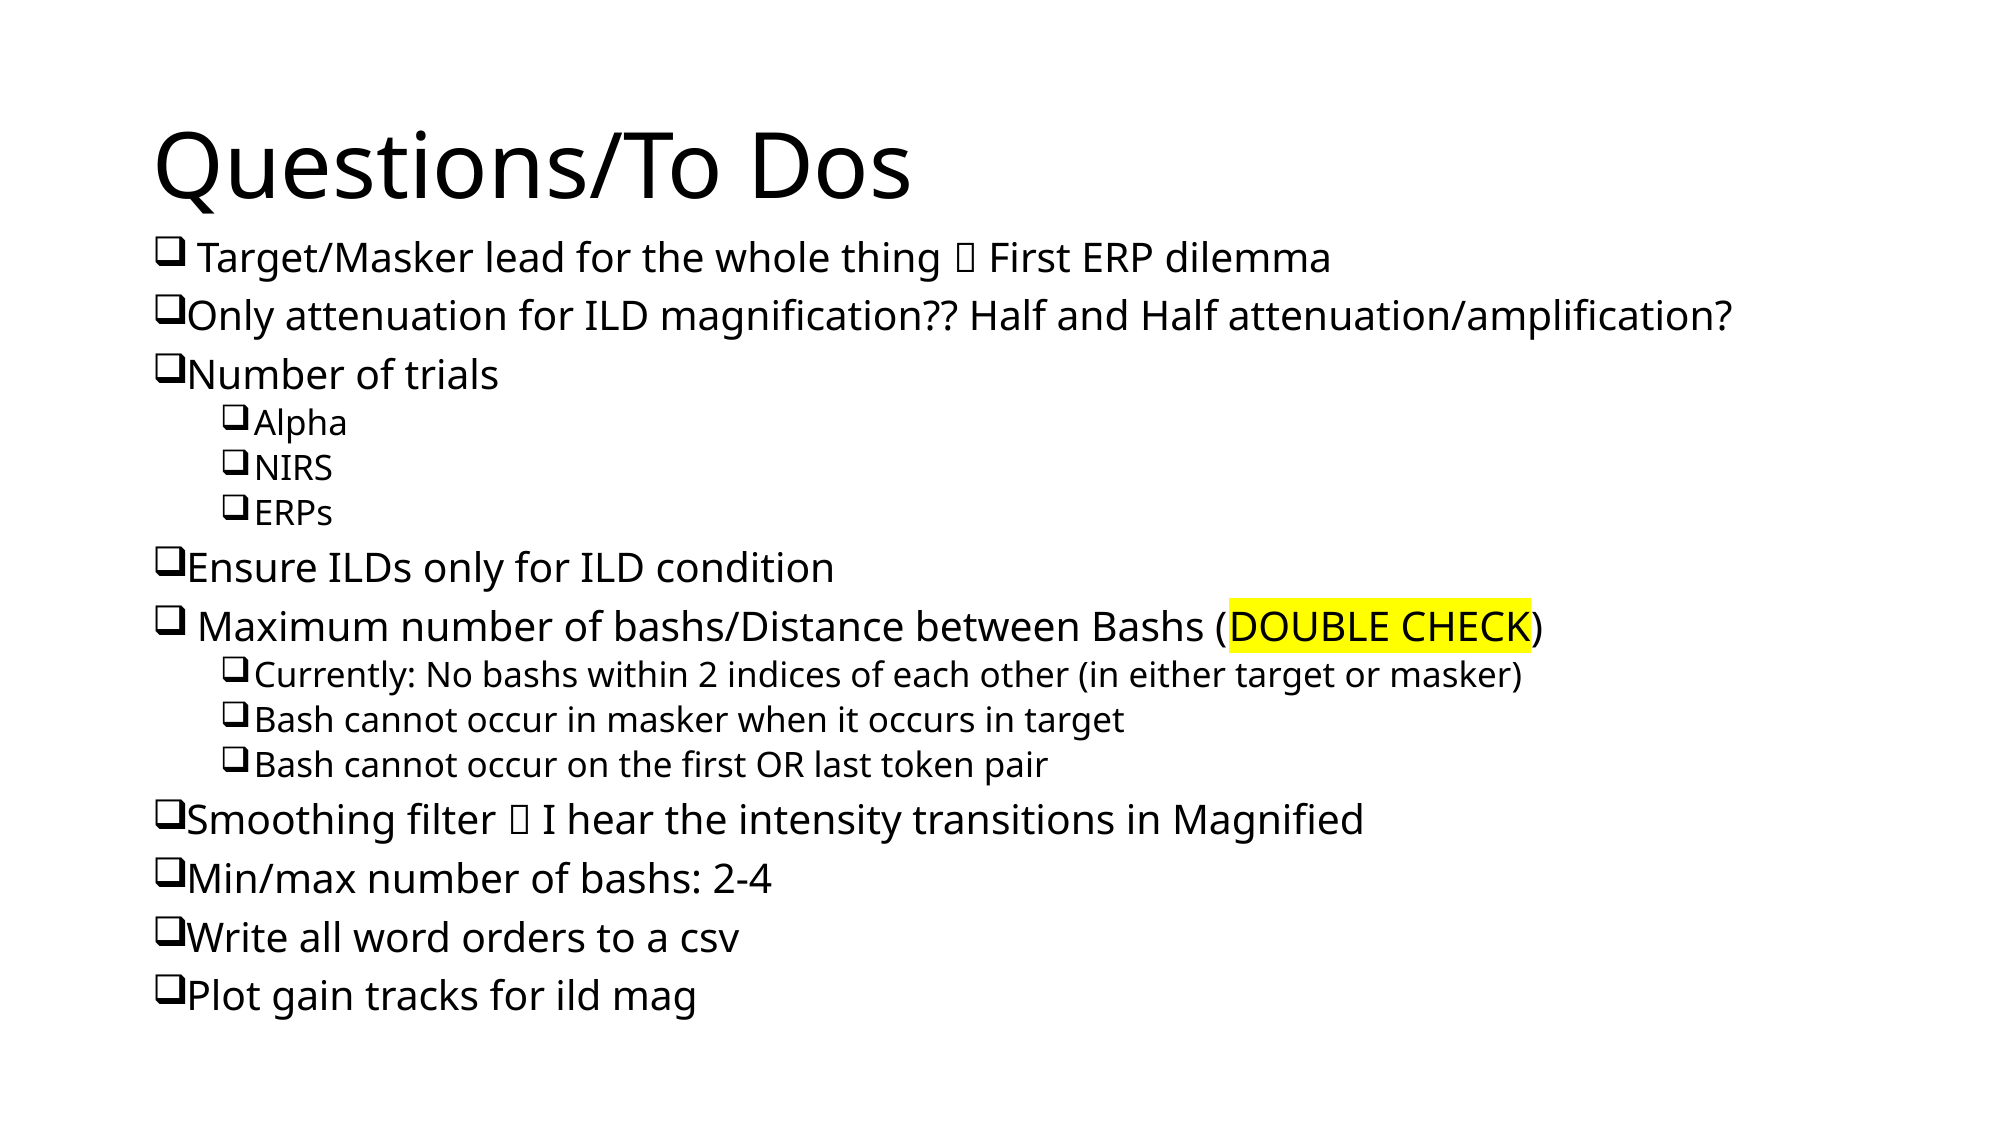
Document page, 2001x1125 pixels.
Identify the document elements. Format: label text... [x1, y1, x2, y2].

title Questions/To Dos [137, 59, 1863, 229]
list Target/Masker lead for the whole thing  First ERP dilemma Only attenuation for ILD magnification?? Half and Half attenuation/amplification? Number of trials Alpha NIRS ERPs Ensure ILDs only for ILD condition Maximum number of bashs/Distance between Bashs (DOUBLE CHECK) Currently: No bashs within 2 indices of each other (in either target or masker) Bash cannot occur in masker when it occurs in target Bash cannot occur on the first OR last token pair Smoothing filter  I hear the intensity transitions in Magnified Min/max number of bashs: 2-4 Write all word orders to a csv Plot gain tracks for ild mag [137, 229, 1863, 1035]
